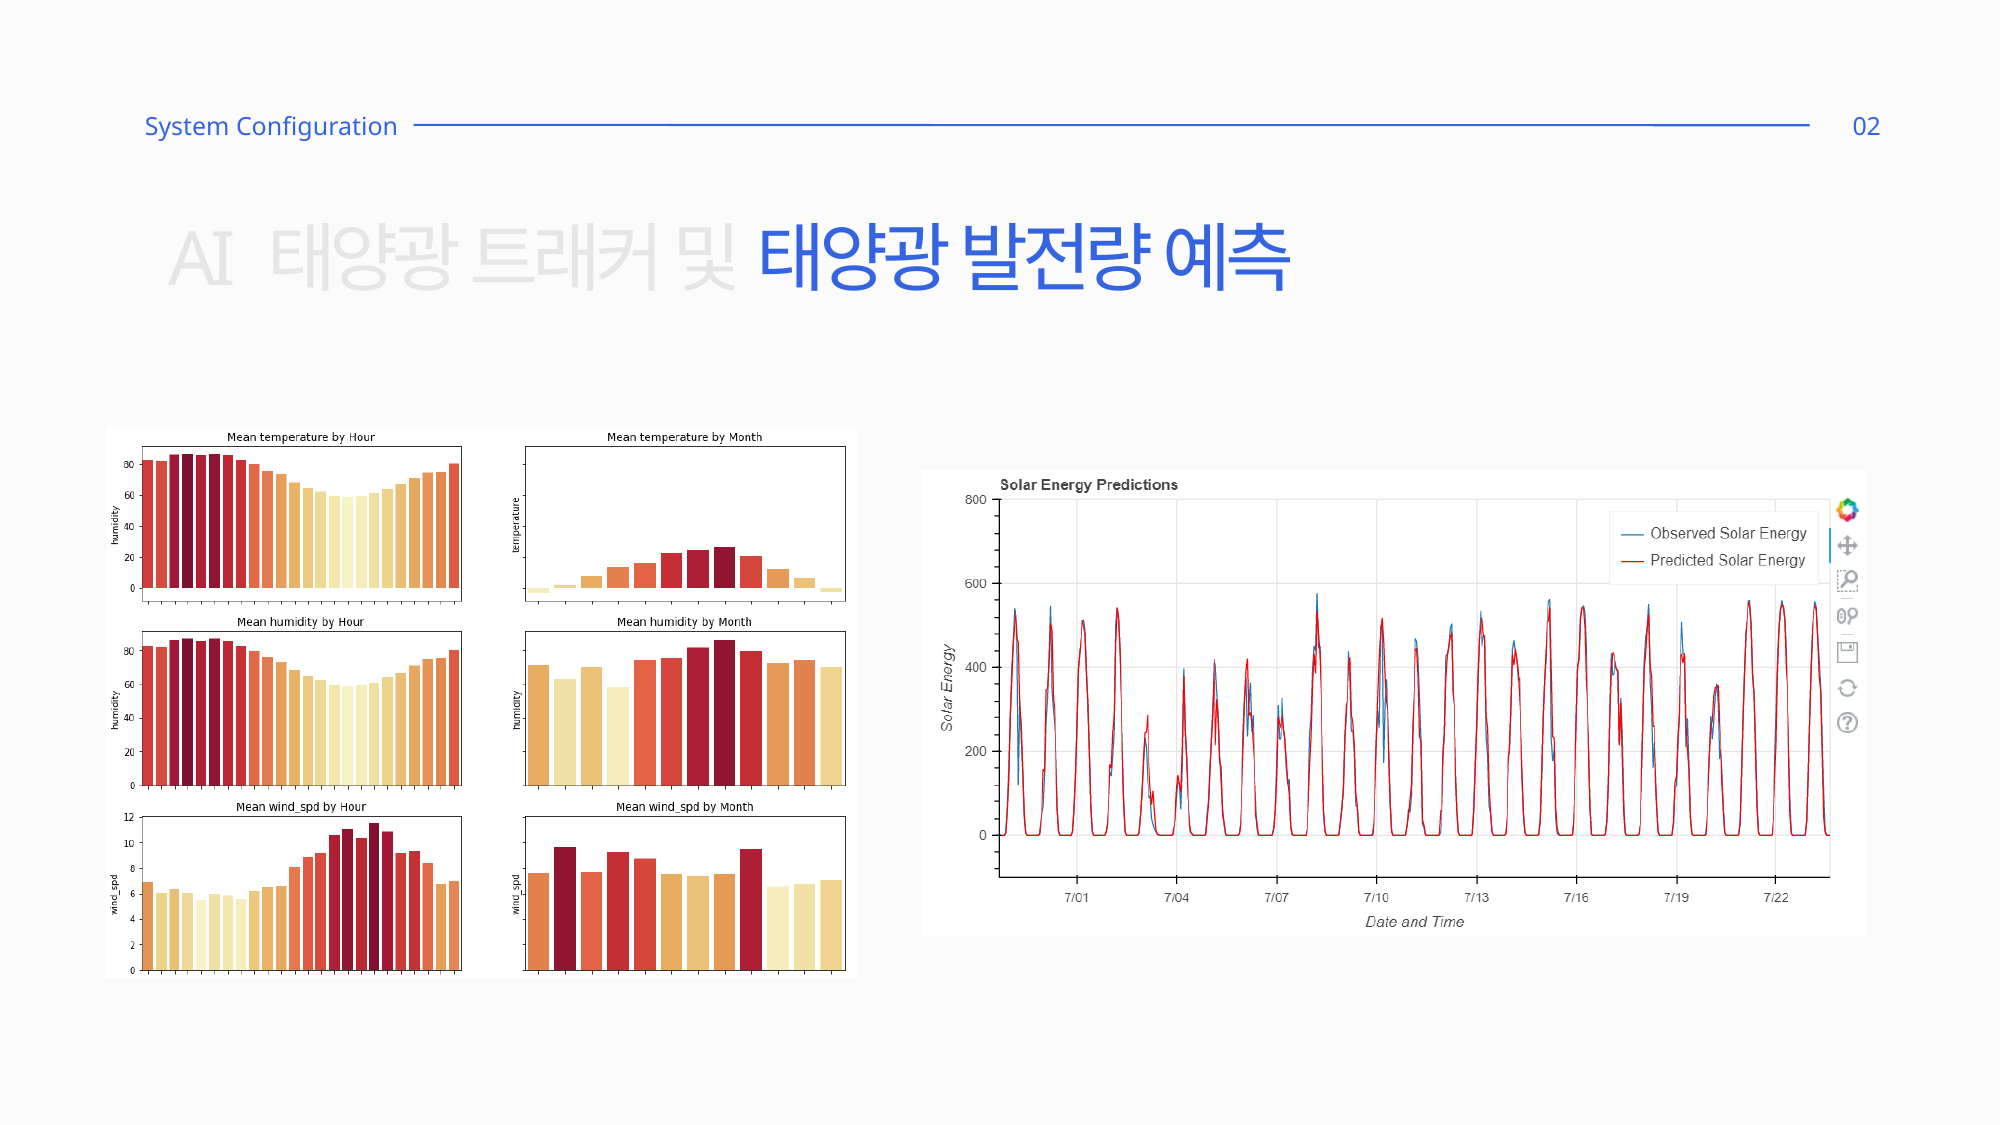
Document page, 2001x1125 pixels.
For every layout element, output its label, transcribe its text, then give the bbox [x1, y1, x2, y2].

text_box System Configuration [129, 102, 414, 148]
text_box AI 태양광 트래커 및 태양광 발전량 예측 [156, 202, 1307, 308]
picture [922, 470, 1867, 936]
text_box 02 [1837, 102, 1896, 148]
picture [106, 427, 857, 979]
